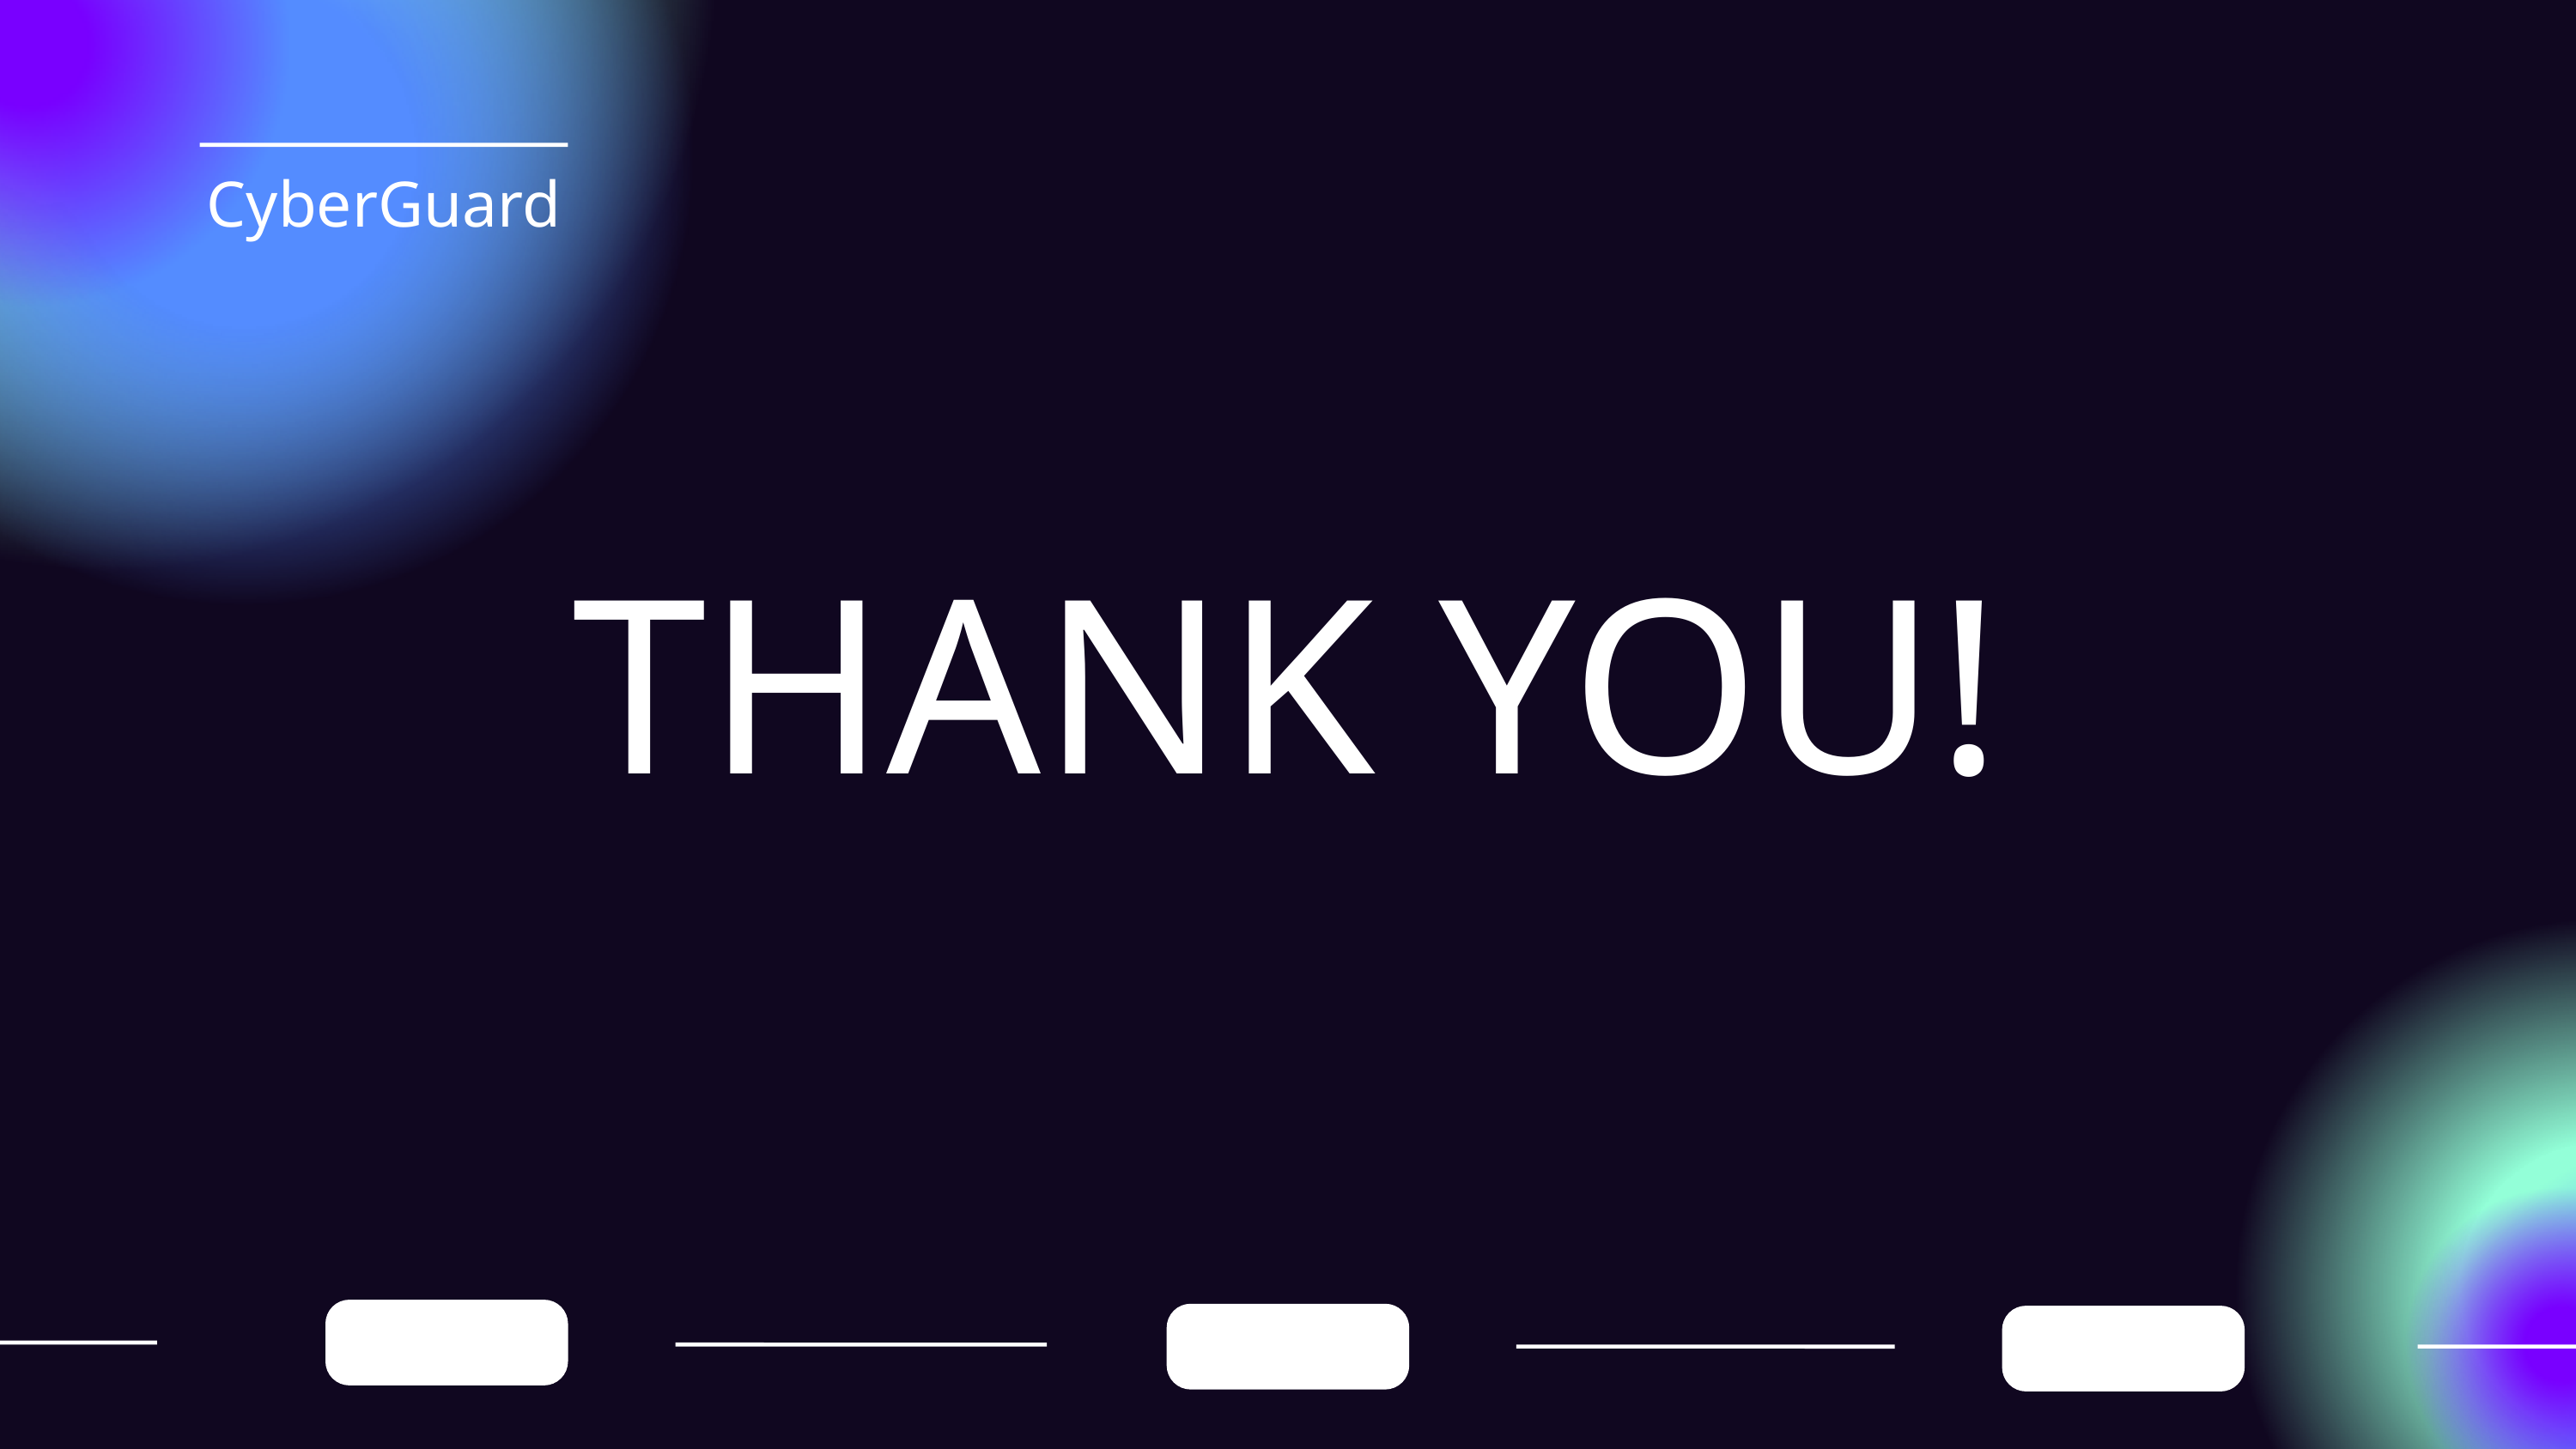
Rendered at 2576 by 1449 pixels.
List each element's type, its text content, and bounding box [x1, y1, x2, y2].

text_box [0, 0, 721, 609]
text_box [2234, 918, 2576, 1449]
text_box THANK YOU! [434, 483, 2142, 823]
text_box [2002, 1305, 2245, 1392]
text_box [325, 1299, 568, 1386]
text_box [1166, 1303, 1410, 1390]
text_box CyberGuard [144, 152, 623, 240]
